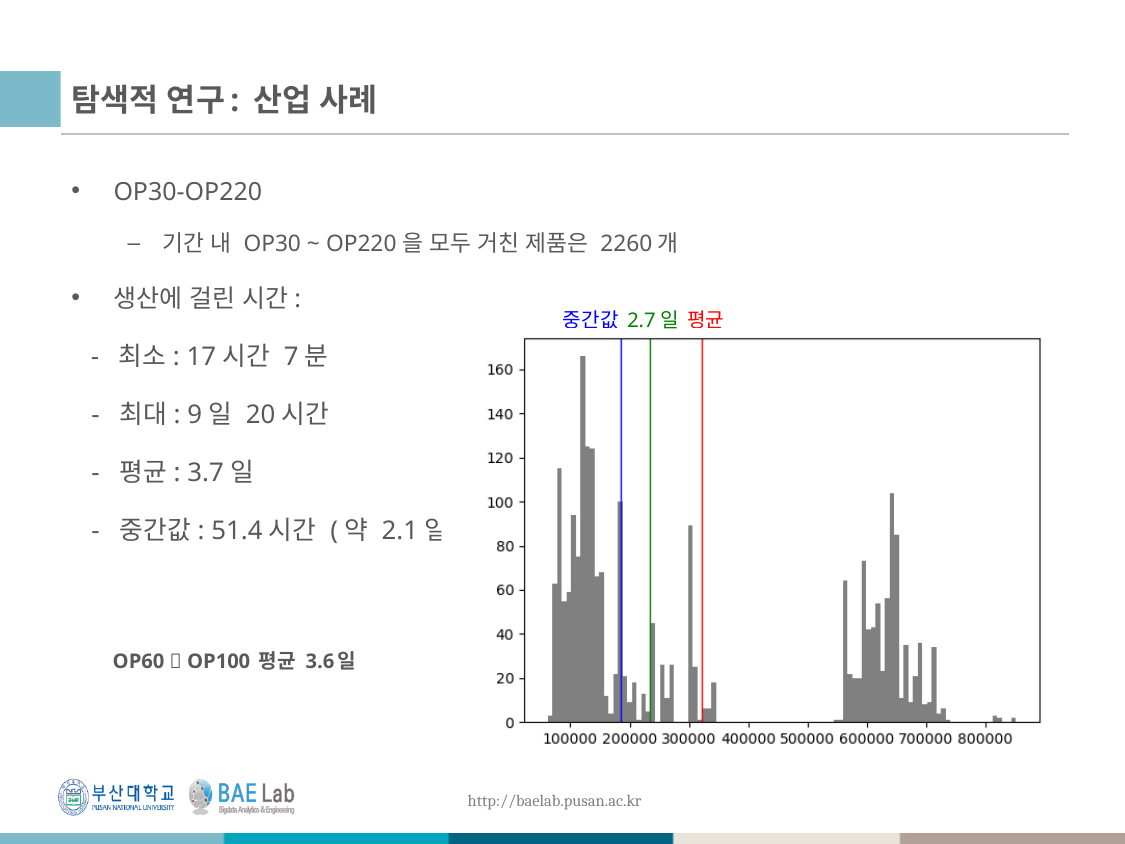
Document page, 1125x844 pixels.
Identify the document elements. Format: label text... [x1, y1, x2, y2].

picture [440, 328, 1051, 777]
text_box 중간값 [548, 299, 612, 326]
text_box OP60  OP100 평균 3.6일 [102, 626, 435, 679]
title 탐색적 연구: 산업 사례 [56, 71, 1069, 125]
picture [0, 833, 448, 844]
picture [186, 776, 300, 816]
text_box 평균 [695, 299, 740, 326]
list OP30-OP220 기간 내 OP30 ~ OP220을 모두 거친 제품은 2260개 생산에 걸린 시간: - 최소: 17시간 7분 - 최대: 9일 20시간 - 평균: 3.7일 - 중간값: 51.4시간 (약 2.1일) [56, 146, 1069, 754]
picture [55, 775, 175, 819]
picture [673, 833, 1125, 844]
text_box 2.7일 [612, 299, 695, 326]
